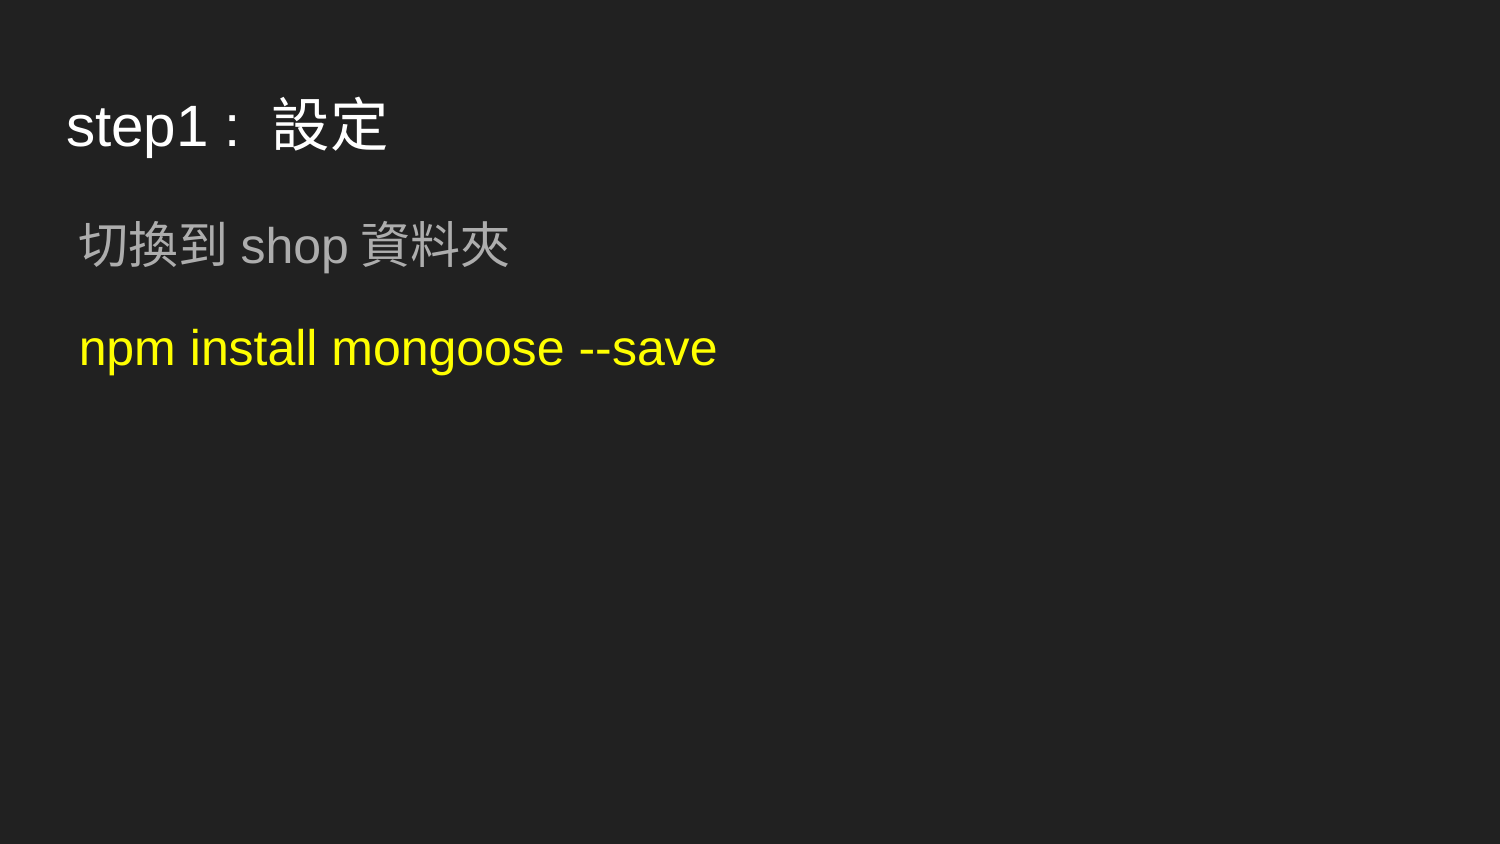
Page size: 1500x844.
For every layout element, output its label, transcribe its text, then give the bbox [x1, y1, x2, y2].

list 切換到shop資料夾 npm install mongoose --save [51, 189, 1449, 750]
title step1 : 設定 [51, 72, 1449, 167]
